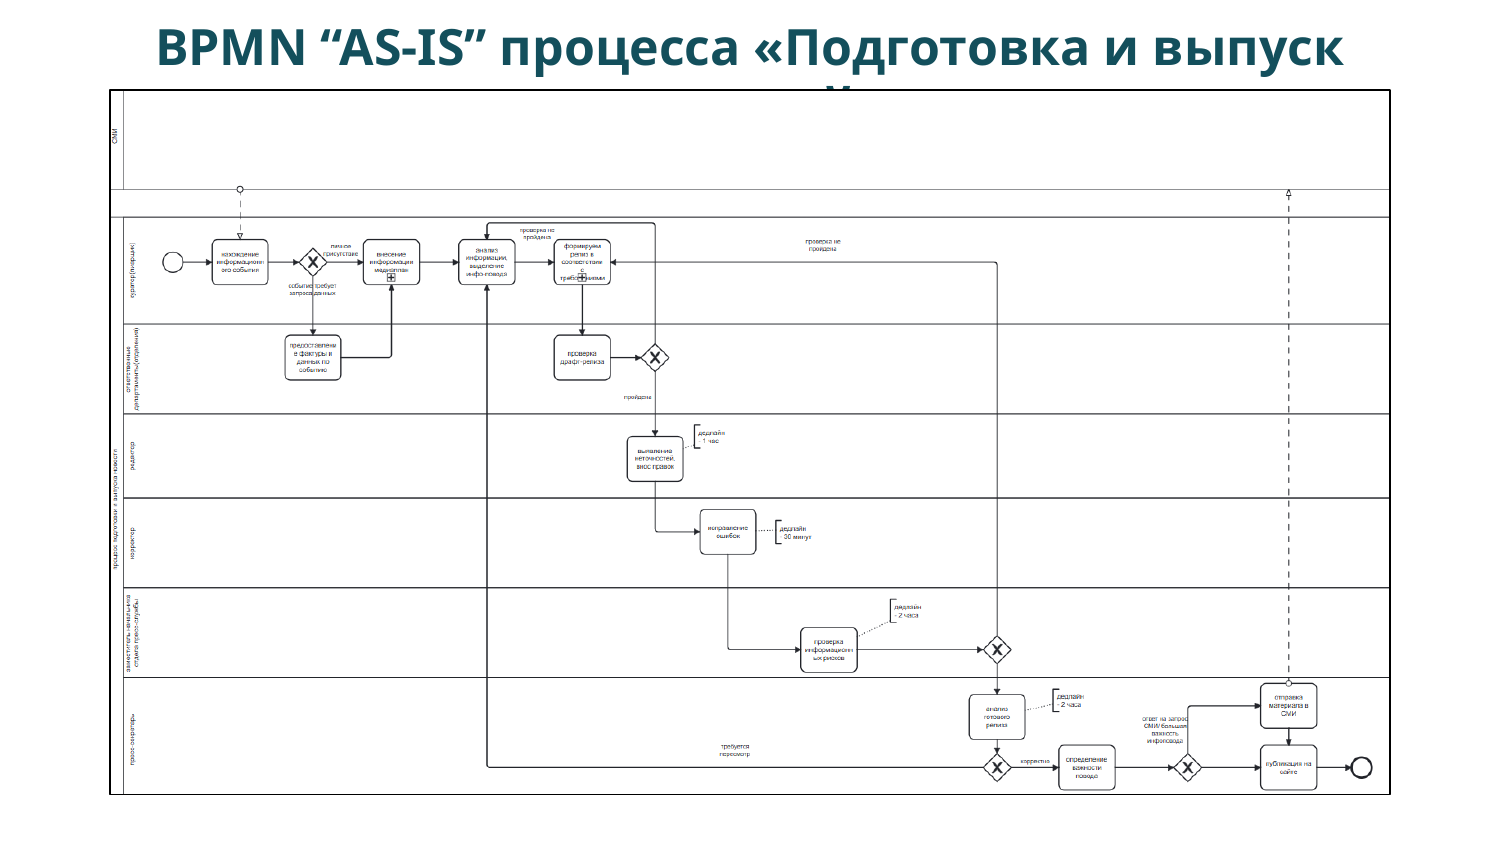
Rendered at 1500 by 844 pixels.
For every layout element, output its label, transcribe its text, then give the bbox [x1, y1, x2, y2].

text_box BPMN “AS-IS” процесса «Подготовка и выпуск новостей» [0, 0, 1500, 150]
picture [110, 90, 1390, 794]
